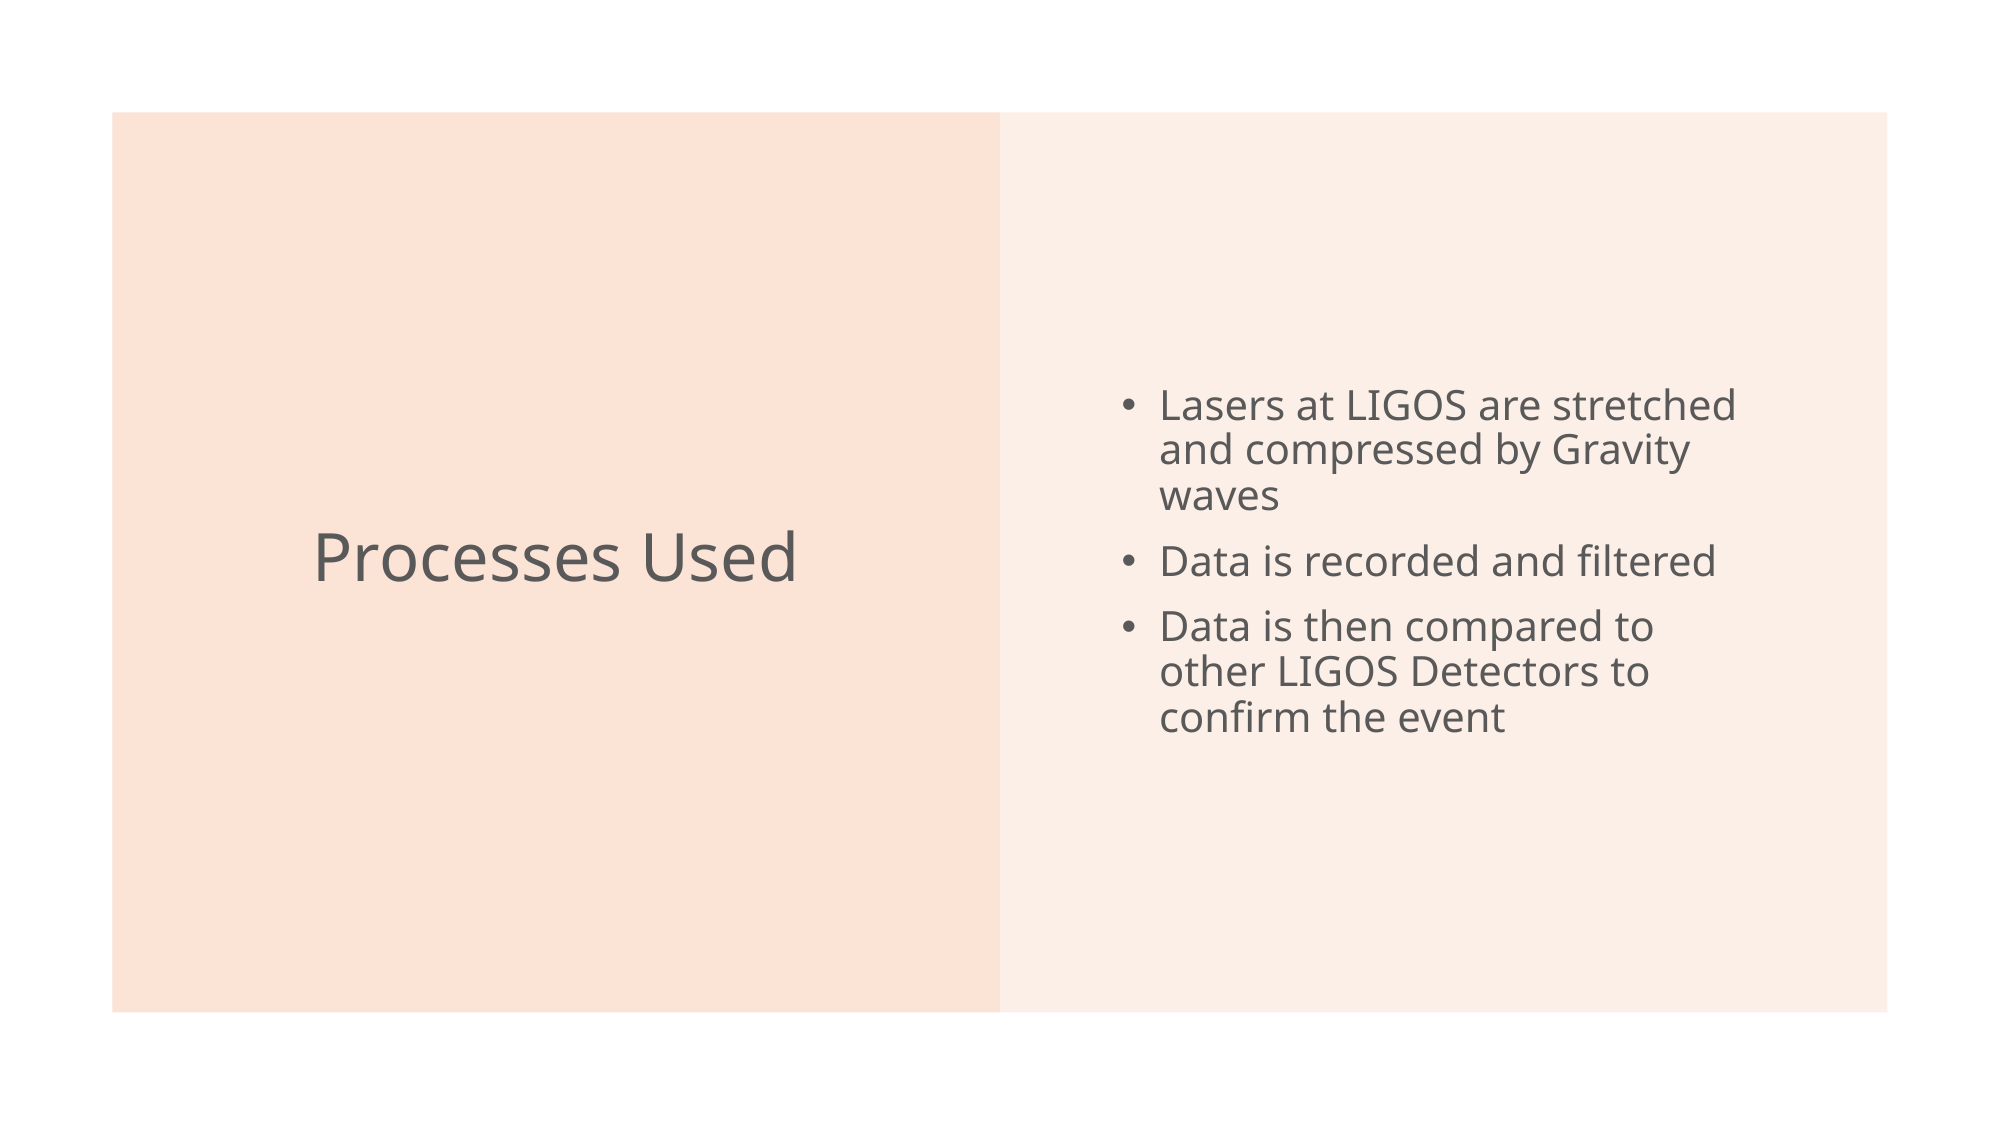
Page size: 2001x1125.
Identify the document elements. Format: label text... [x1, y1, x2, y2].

title Processes Used [267, 219, 845, 900]
list Lasers at LIGOS are stretched and compressed by Gravity waves Data is recorded and filtered Data is then compared to other LIGOS Detectors to confirm the event [1106, 219, 1781, 906]
text_box [111, 111, 998, 1014]
text_box [0, 0, 2000, 1125]
text_box [998, 111, 1889, 1014]
